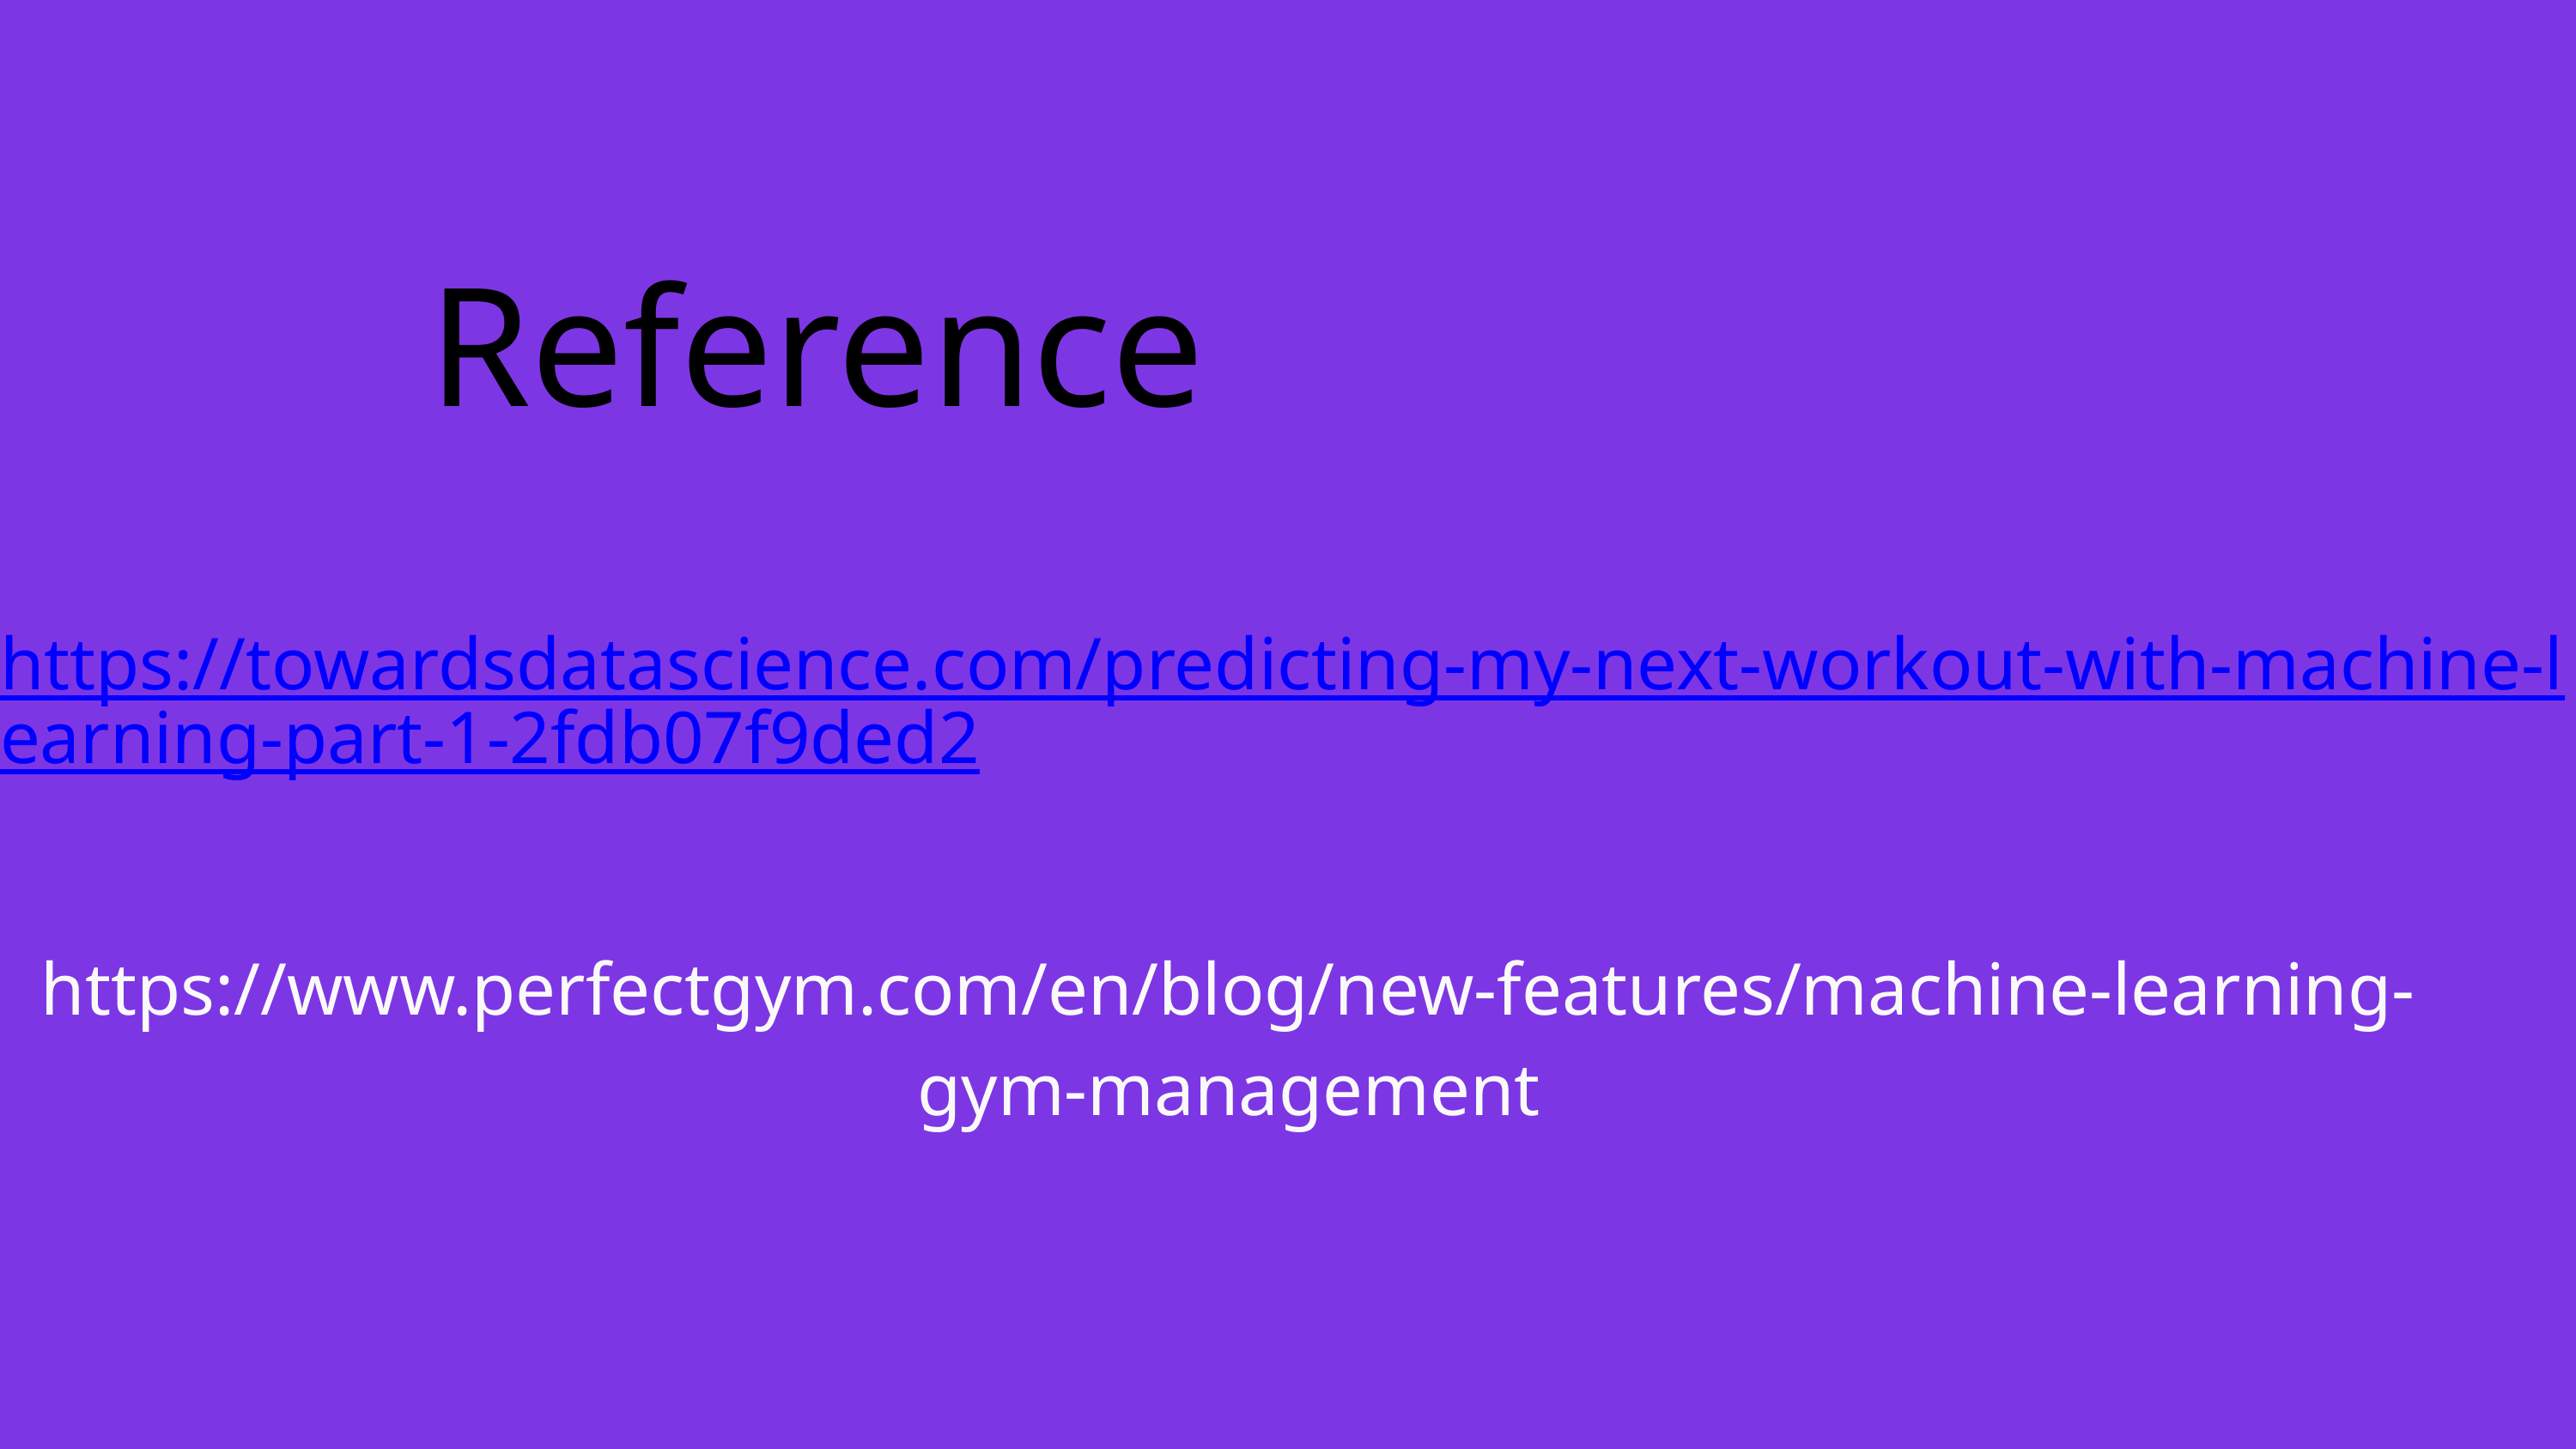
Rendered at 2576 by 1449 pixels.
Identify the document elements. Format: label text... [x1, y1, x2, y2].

text_box https://towardsdatascience.com/predicting-my-next-workout-with-machine-learning-part-1-2fdb07f9ded2 [0, 615, 2576, 716]
text_box https://www.perfectgym.com/en/blog/new-features/machine-learning-gym-management [0, 929, 2458, 1130]
text_box Reference [404, 209, 1230, 440]
